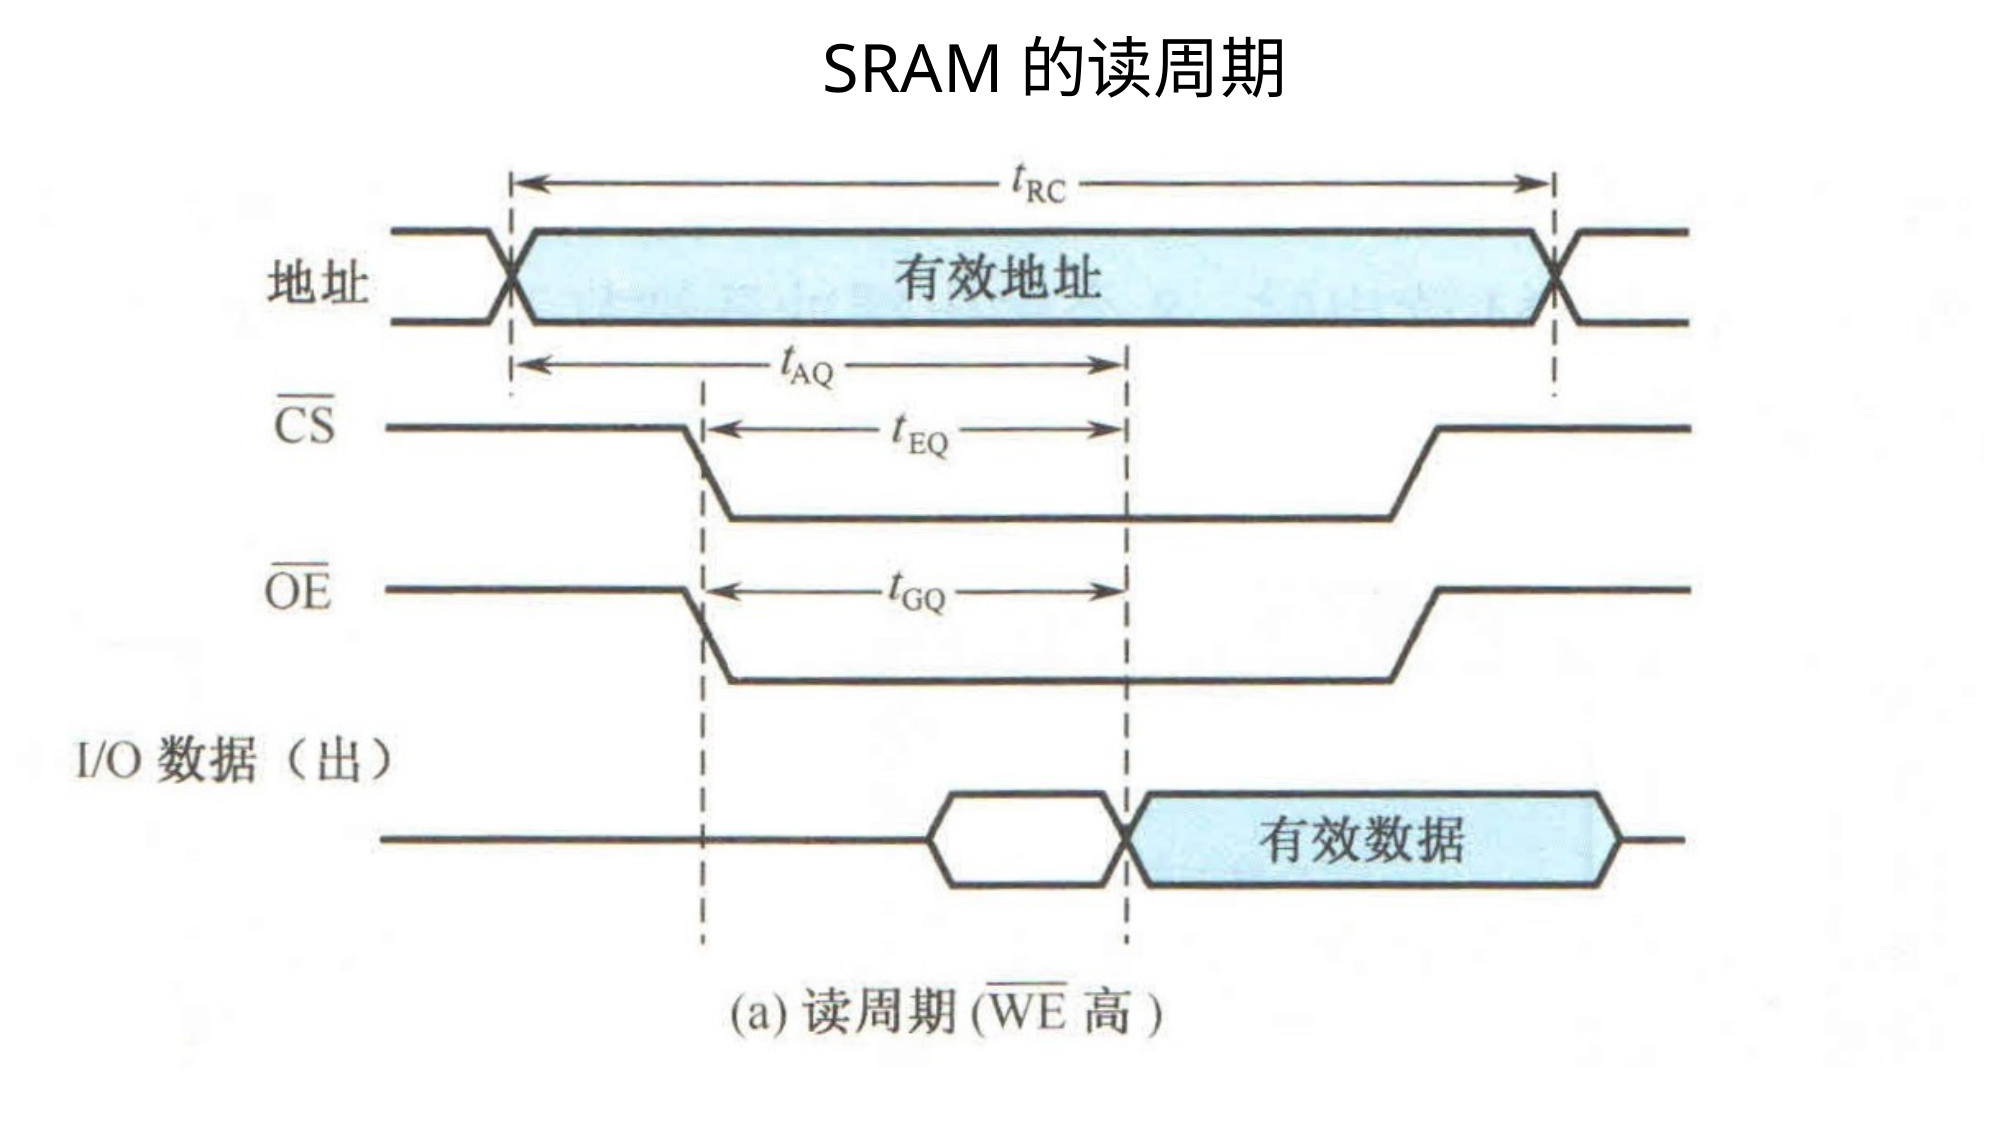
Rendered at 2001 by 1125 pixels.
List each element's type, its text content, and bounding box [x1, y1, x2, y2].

picture [15, 145, 1985, 1068]
text_box SRAM的读周期 [604, 18, 1506, 114]
